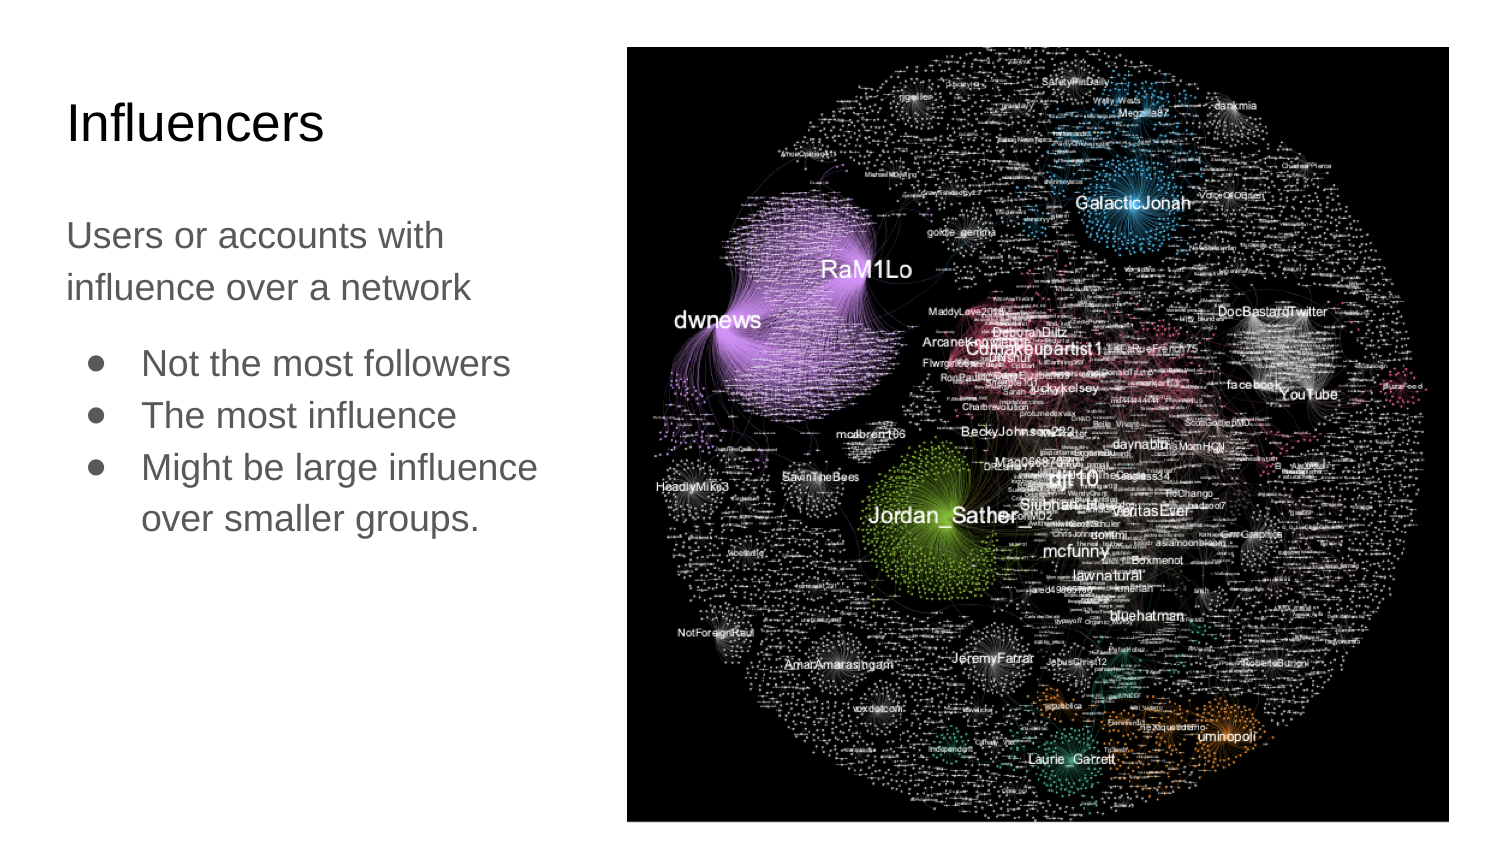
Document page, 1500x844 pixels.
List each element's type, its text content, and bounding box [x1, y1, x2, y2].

title Influencers [51, 72, 621, 167]
picture [626, 47, 1450, 823]
list Users or accounts with influence over a network Not the most followers The most influence Might be large influence over smaller groups. [51, 189, 602, 750]
